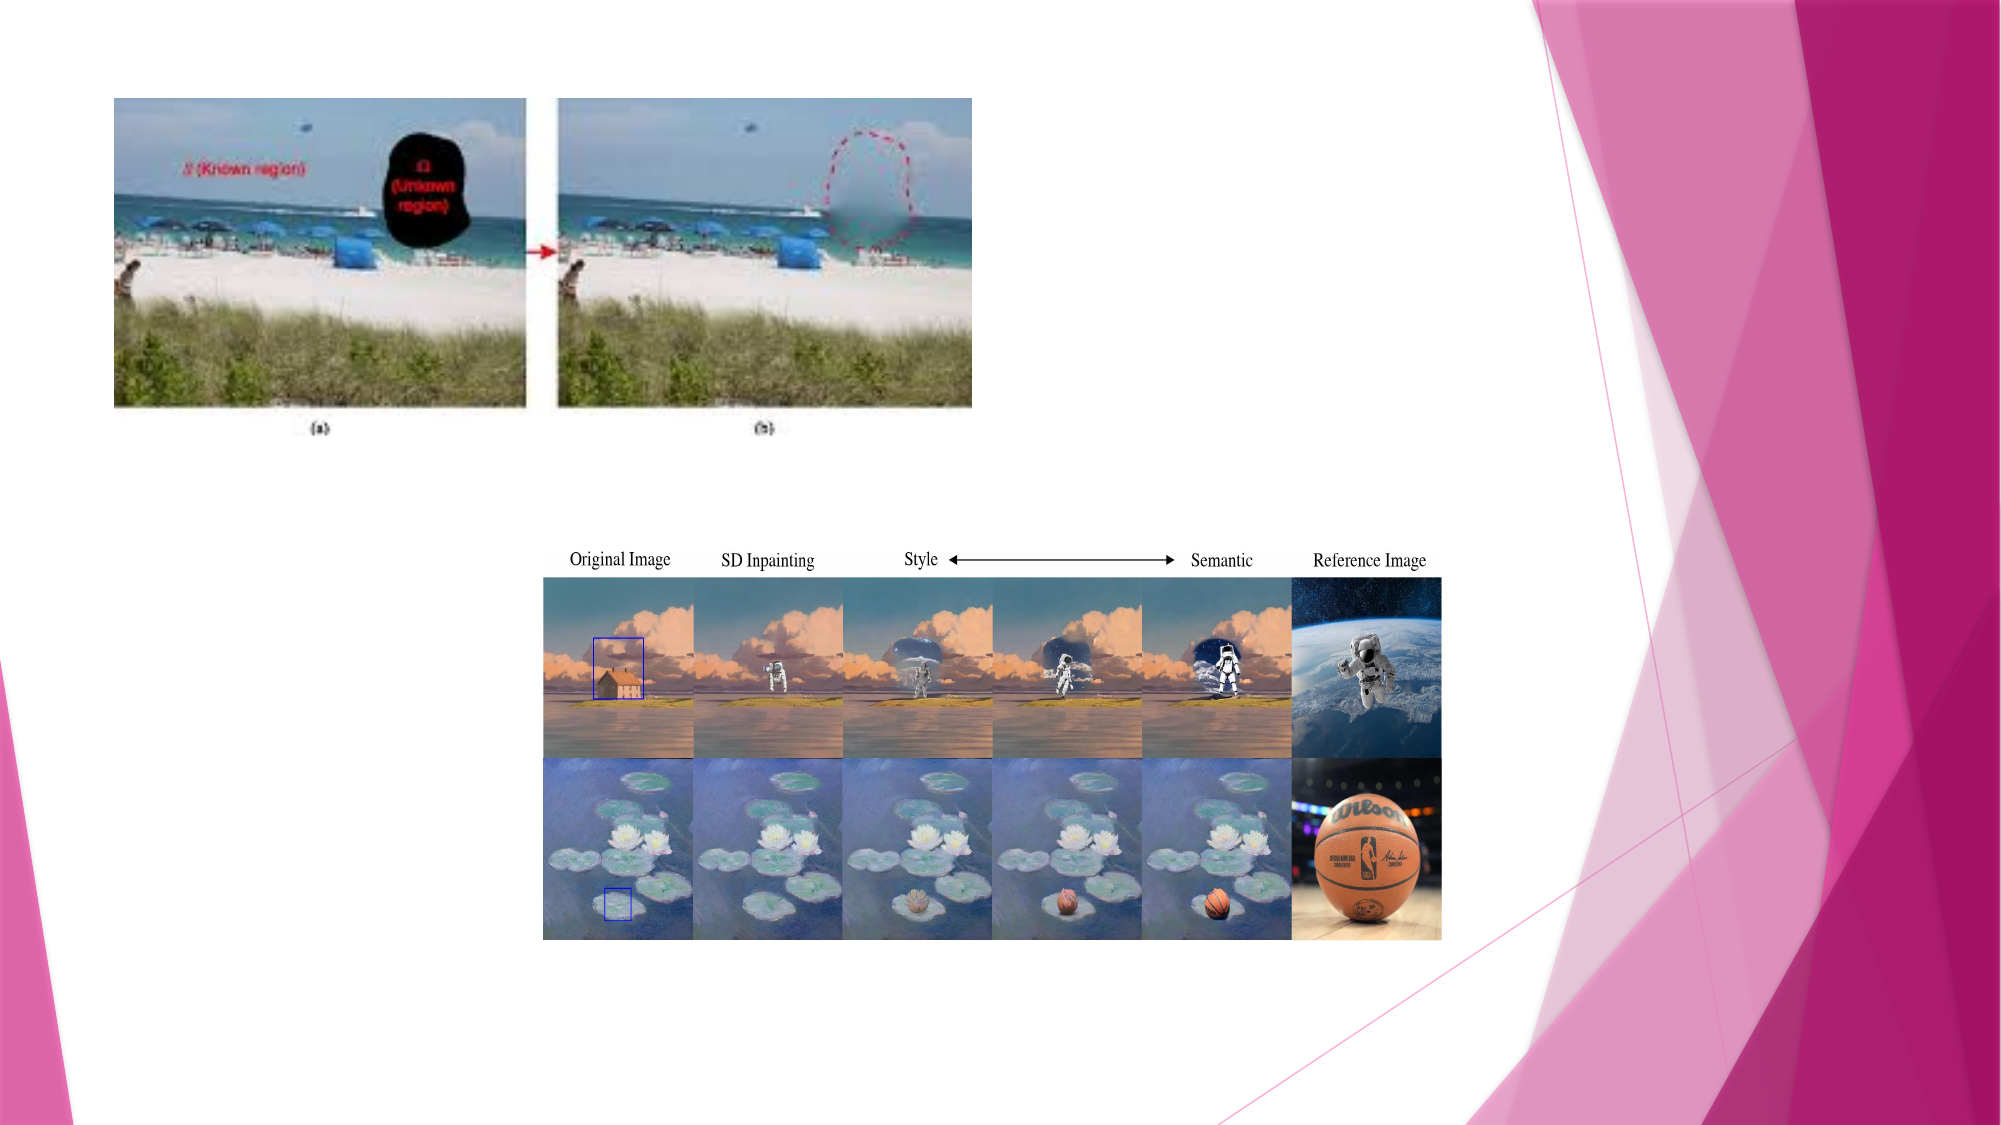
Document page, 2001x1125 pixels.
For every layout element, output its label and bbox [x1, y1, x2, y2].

picture [542, 550, 1443, 941]
picture [113, 97, 972, 462]
